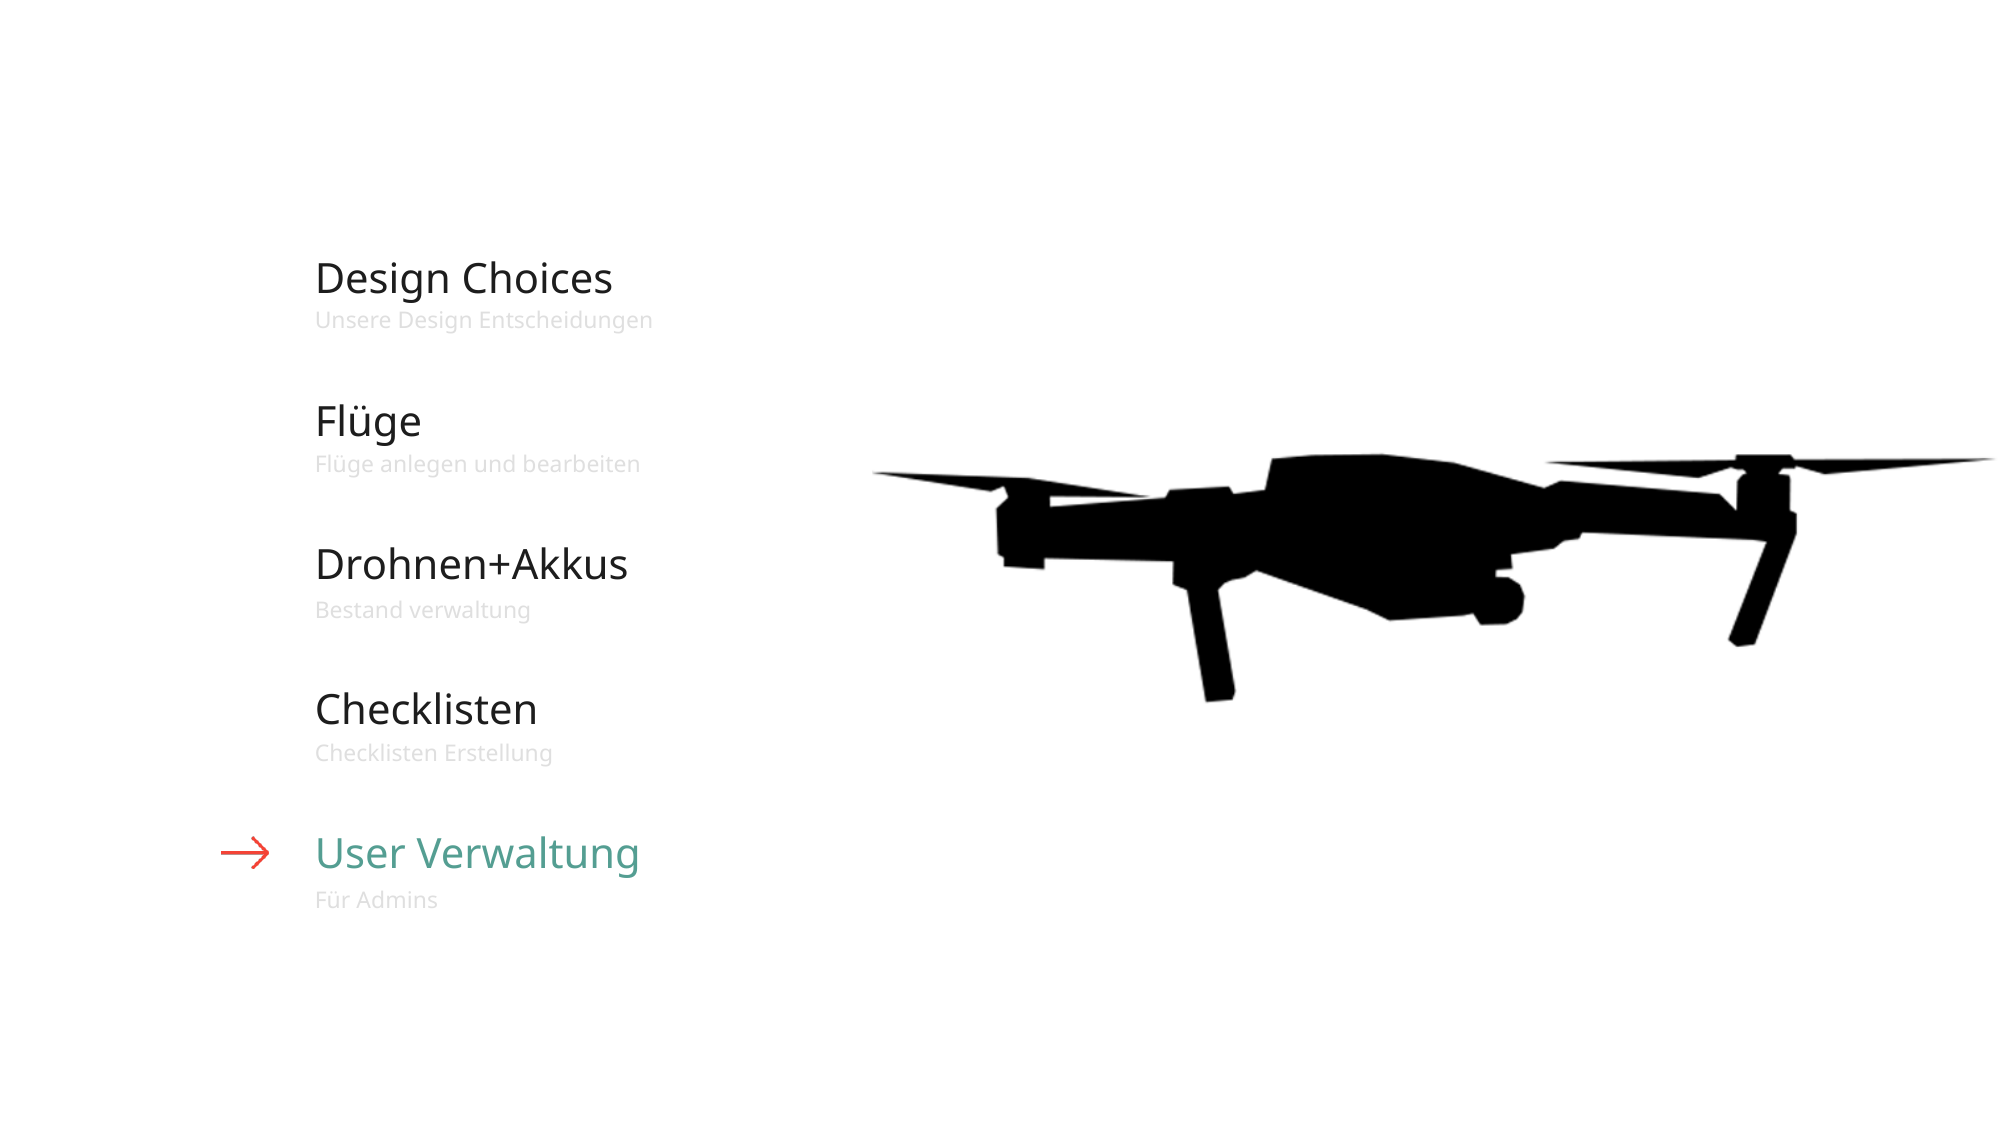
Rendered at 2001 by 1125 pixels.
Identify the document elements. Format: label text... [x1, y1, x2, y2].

text_box Flüge [314, 389, 827, 443]
text_box Checklisten [314, 677, 827, 733]
text_box Drohnen+Akkus [314, 533, 827, 589]
text_box Checklisten Erstellung [314, 733, 827, 767]
text_box Design Choices [314, 246, 827, 300]
text_box Bestand verwaltung [314, 590, 827, 624]
text_box Für Admins [314, 880, 827, 914]
text_box User Verwaltung [314, 822, 827, 877]
picture [219, 826, 269, 876]
text_box Flüge anlegen und bearbeiten [314, 443, 827, 477]
picture [872, 132, 2000, 993]
text_box Unsere Design Entscheidungen [314, 300, 827, 334]
